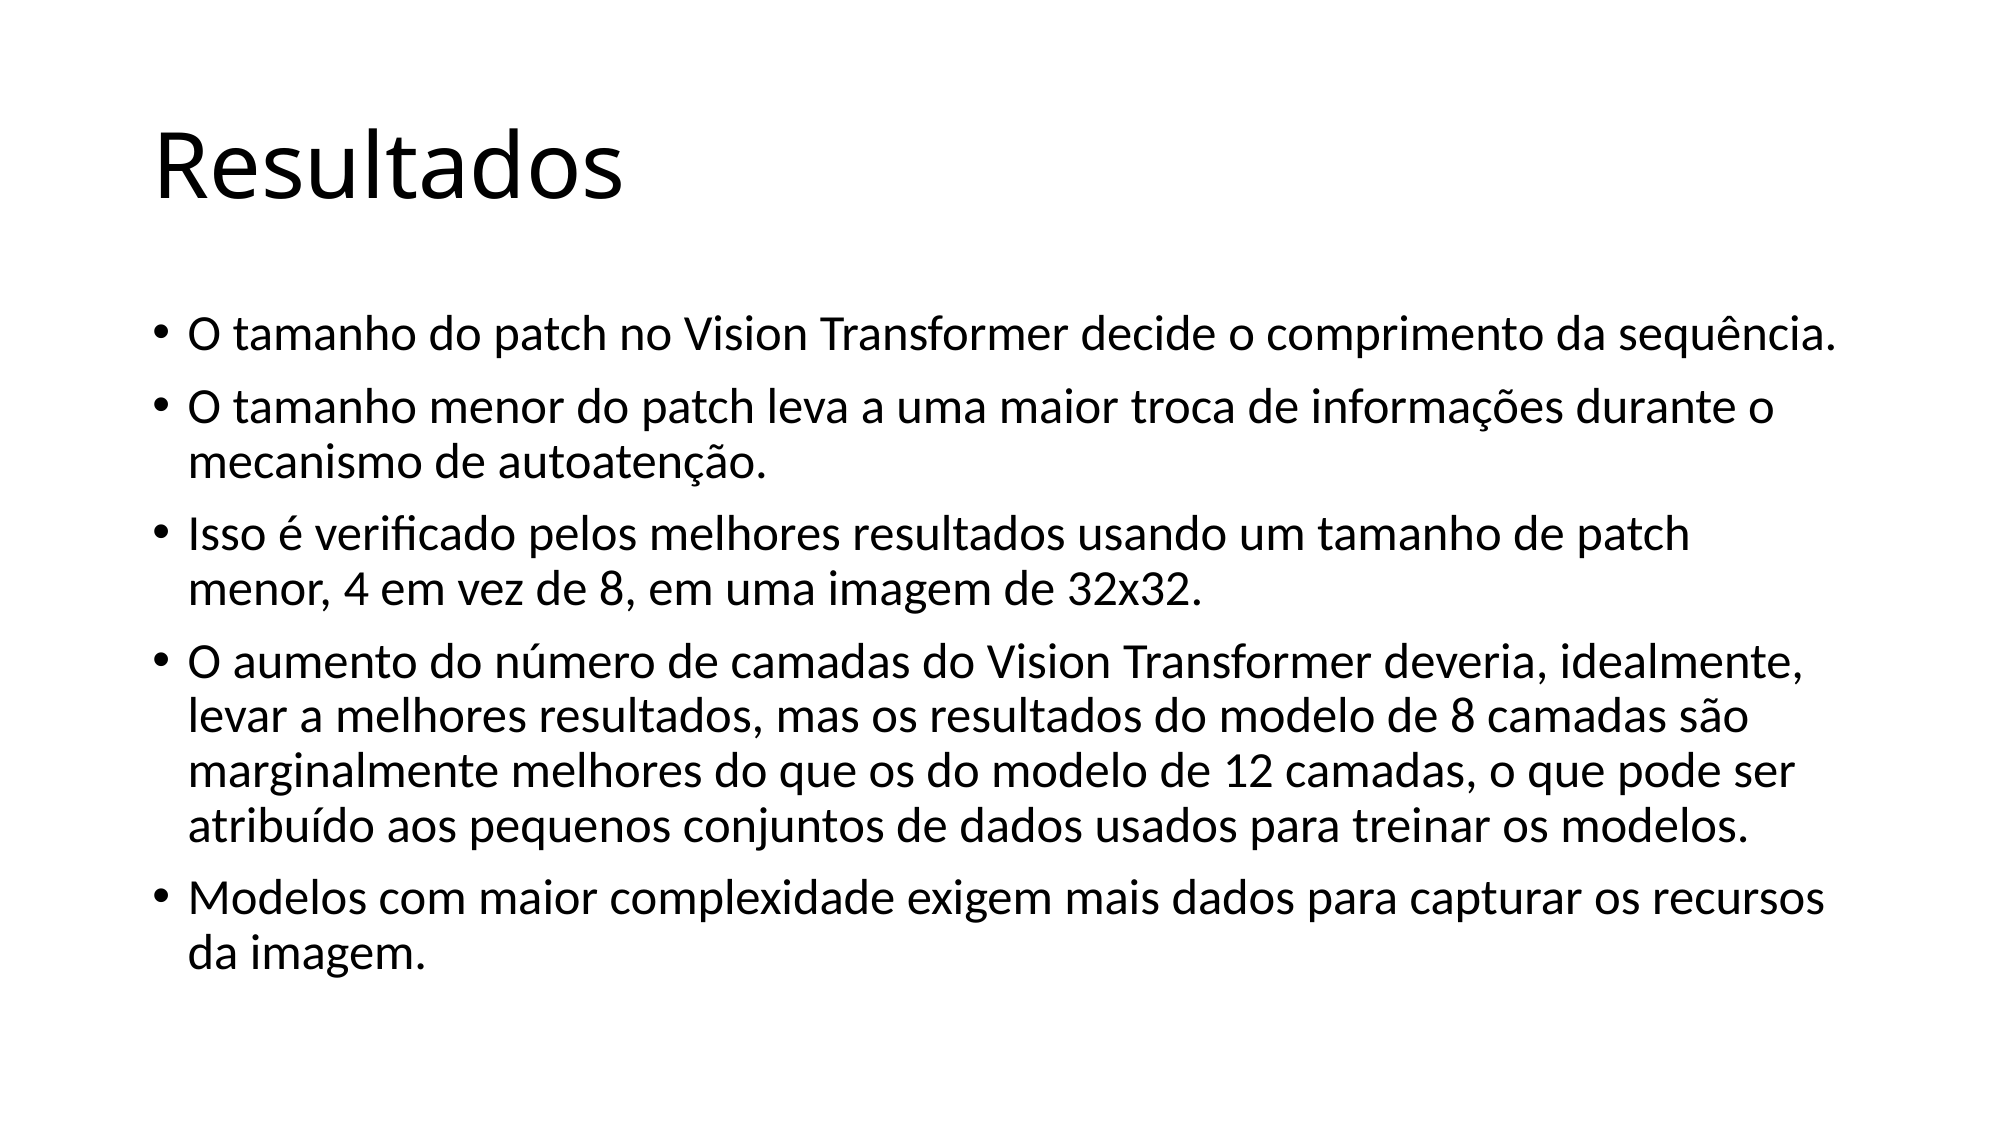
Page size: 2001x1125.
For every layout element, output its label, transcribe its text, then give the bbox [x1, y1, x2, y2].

title Resultados [137, 59, 1863, 278]
list O tamanho do patch no Vision Transformer decide o comprimento da sequência. O tamanho menor do patch leva a uma maior troca de informações durante o mecanismo de autoatenção. Isso é verificado pelos melhores resultados usando um tamanho de patch menor, 4 em vez de 8, em uma imagem de 32x32. O aumento do número de camadas do Vision Transformer deveria, idealmente, levar a melhores resultados, mas os resultados do modelo de 8 camadas são marginalmente melhores do que os do modelo de 12 camadas, o que pode ser atribuído aos pequenos conjuntos de dados usados para treinar os modelos. Modelos com maior complexidade exigem mais dados para capturar os recursos da imagem. [137, 299, 1863, 1014]
